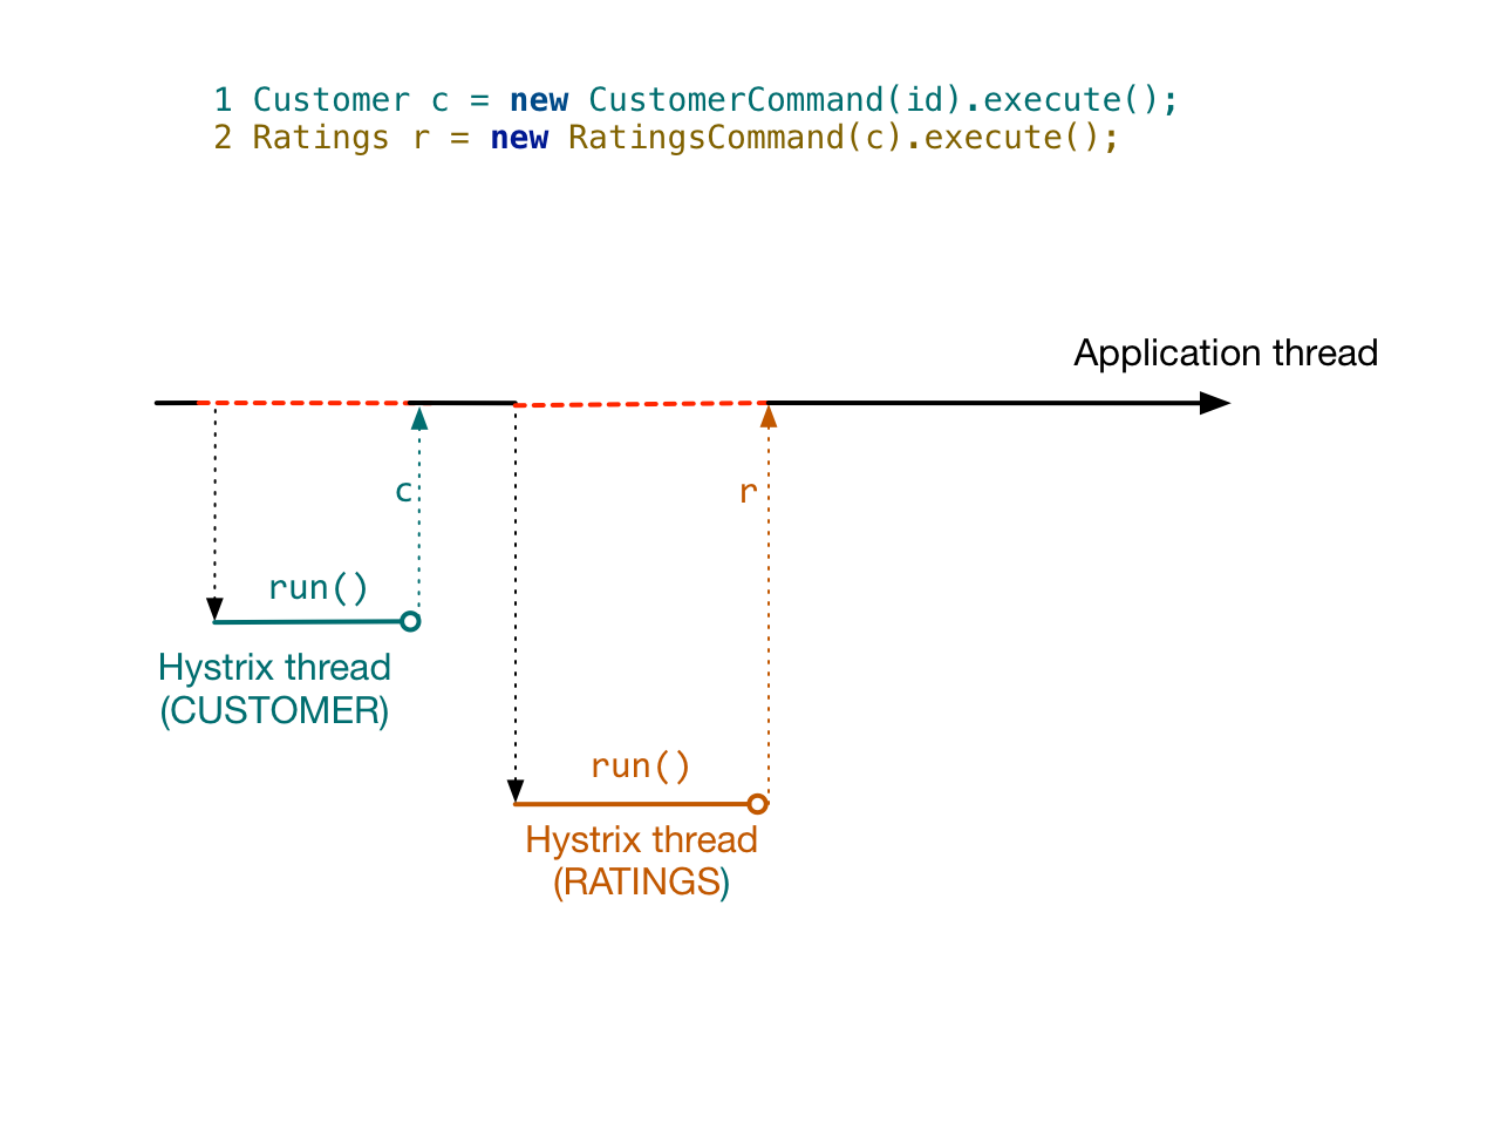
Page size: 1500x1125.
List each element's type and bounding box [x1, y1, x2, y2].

list [53, 44, 1405, 1049]
